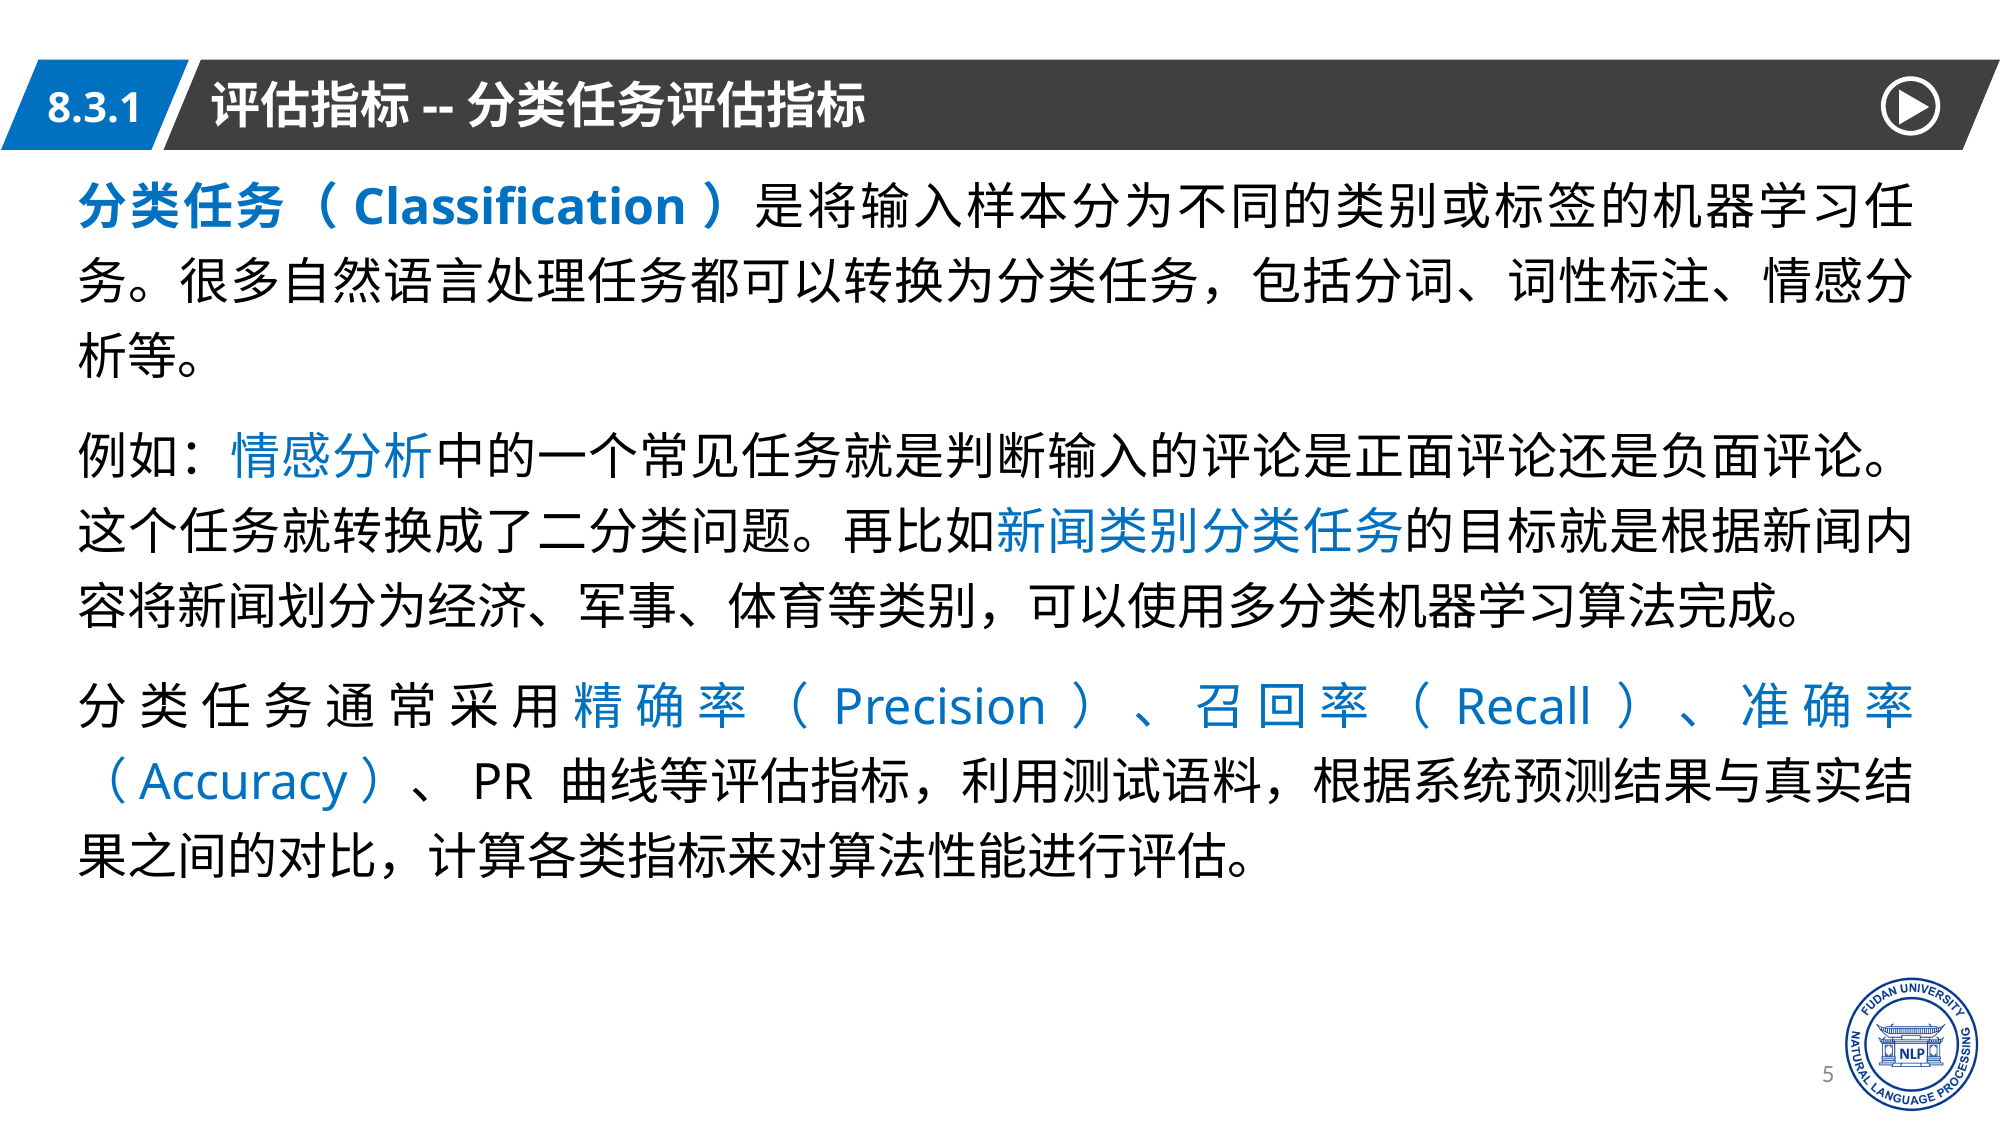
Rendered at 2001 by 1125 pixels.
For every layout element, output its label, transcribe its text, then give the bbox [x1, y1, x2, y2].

text_box 评估指标--分类任务评估指标 [196, 66, 882, 142]
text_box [1883, 78, 1939, 134]
text_box 8.3.1 [26, 73, 164, 138]
slide_number 55 [1412, 1042, 1863, 1103]
text_box [163, 59, 2000, 150]
text_box 分类任务（Classification）是将输入样本分为不同的类别或标签的机器学习任务。很多自然语言处理任务都可以转换为分类任务，包括分词、词性标注、情感分析等。 例如：情感分析中的一个常见任务就是判断输入的评论是正面评论还是负面评论。这个任务就转换成了二分类问题。再比如新闻类别分类任务的目标就是根据新闻内容将新闻划分为经济、军事、体育等类别，可以使用多分类机器学习算法完成。 分类任务通常采用精确率（Precision）、召回率（Recall）、准确率（Accuracy）、PR 曲线等评估指标，利用测试语料，根据系统预测结果与真实结果之间的对比，计算各类指标来对算法性能进行评估。 [62, 152, 1930, 892]
picture [1834, 972, 1985, 1117]
text_box [1, 89, 157, 150]
text_box [32, 59, 189, 120]
